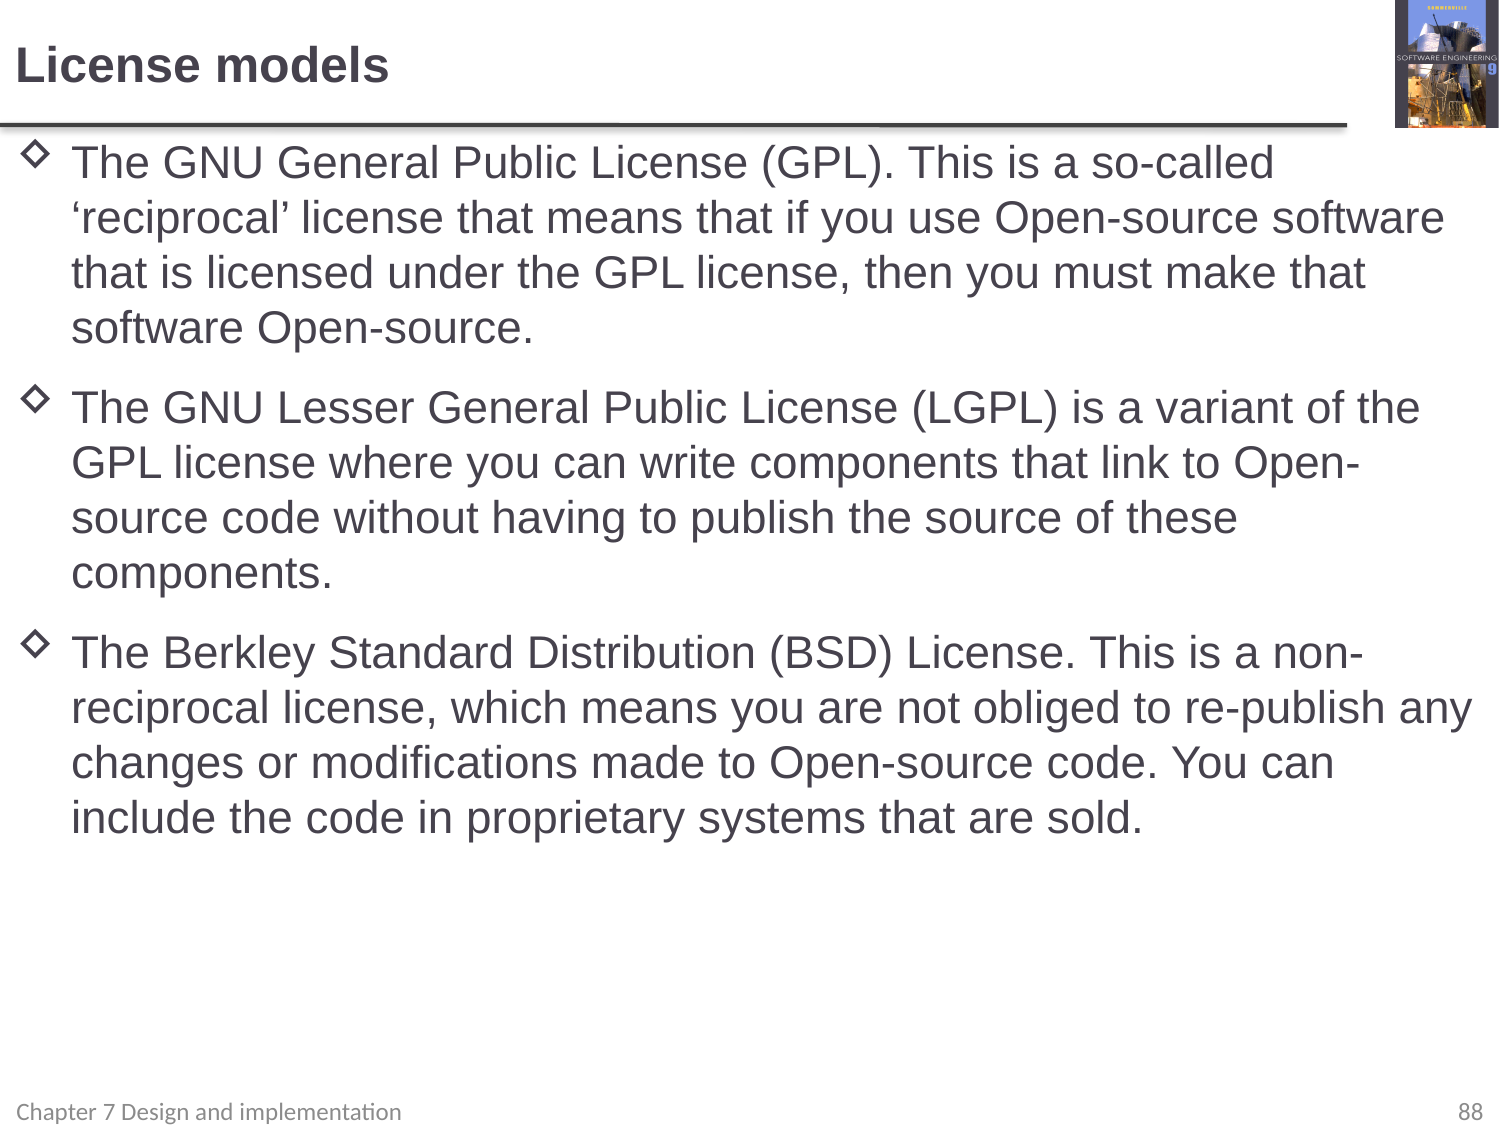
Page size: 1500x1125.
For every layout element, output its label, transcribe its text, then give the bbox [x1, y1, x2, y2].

footer Chapter 7 Design and implementation [1, 1095, 477, 1125]
picture [1397, 0, 1499, 125]
title License models [0, 0, 1397, 125]
list The GNU General Public License (GPL). This is a so-called ‘reciprocal’ license that means that if you use Open-source software that is licensed under the GPL license, then you must make that software Open-source. The GNU Lesser General Public License (LGPL) is a variant of the GPL license where you can write components that link to Open-source code without having to publish the source of these components. The Berkley Standard Distribution (BSD) License. This is a non-reciprocal license, which means you are not obliged to re-publish any changes or modifications made to Open-source code. You can include the code in proprietary systems that are sold. [0, 125, 1500, 1017]
slide_number 88 [1148, 1095, 1499, 1125]
